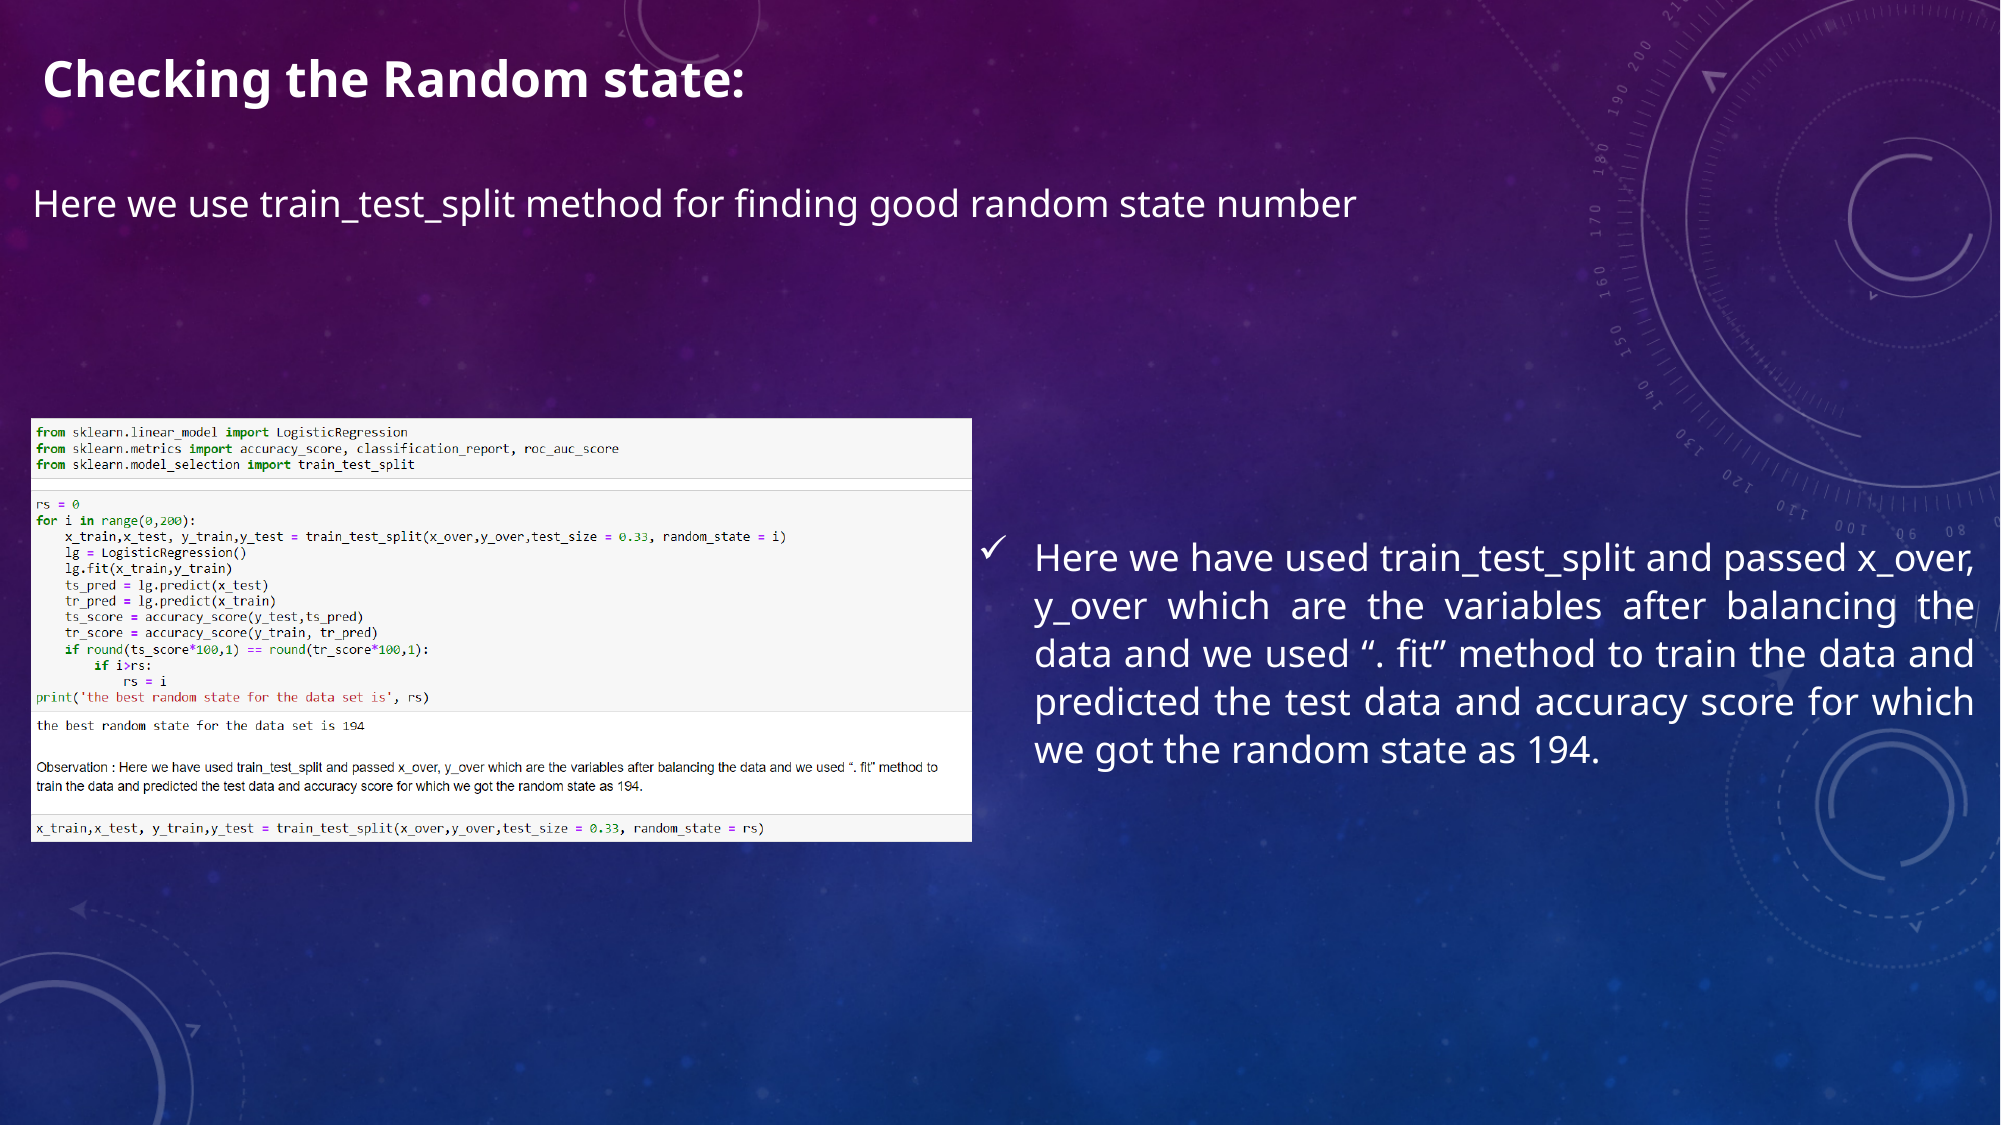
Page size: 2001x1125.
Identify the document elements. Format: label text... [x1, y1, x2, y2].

text_box Here we use train_test_split method for finding good random state number [17, 172, 1452, 233]
text_box Here we have used train_test_split and passed x_over, y_over which are the variables after balancing the data and we used “. fit” method to train the data and predicted the test data and accuracy score for which we got the random state as 194. [979, 522, 1992, 779]
picture [0, 0, 2001, 1125]
text_box Checking the Random state: [27, 36, 1028, 115]
